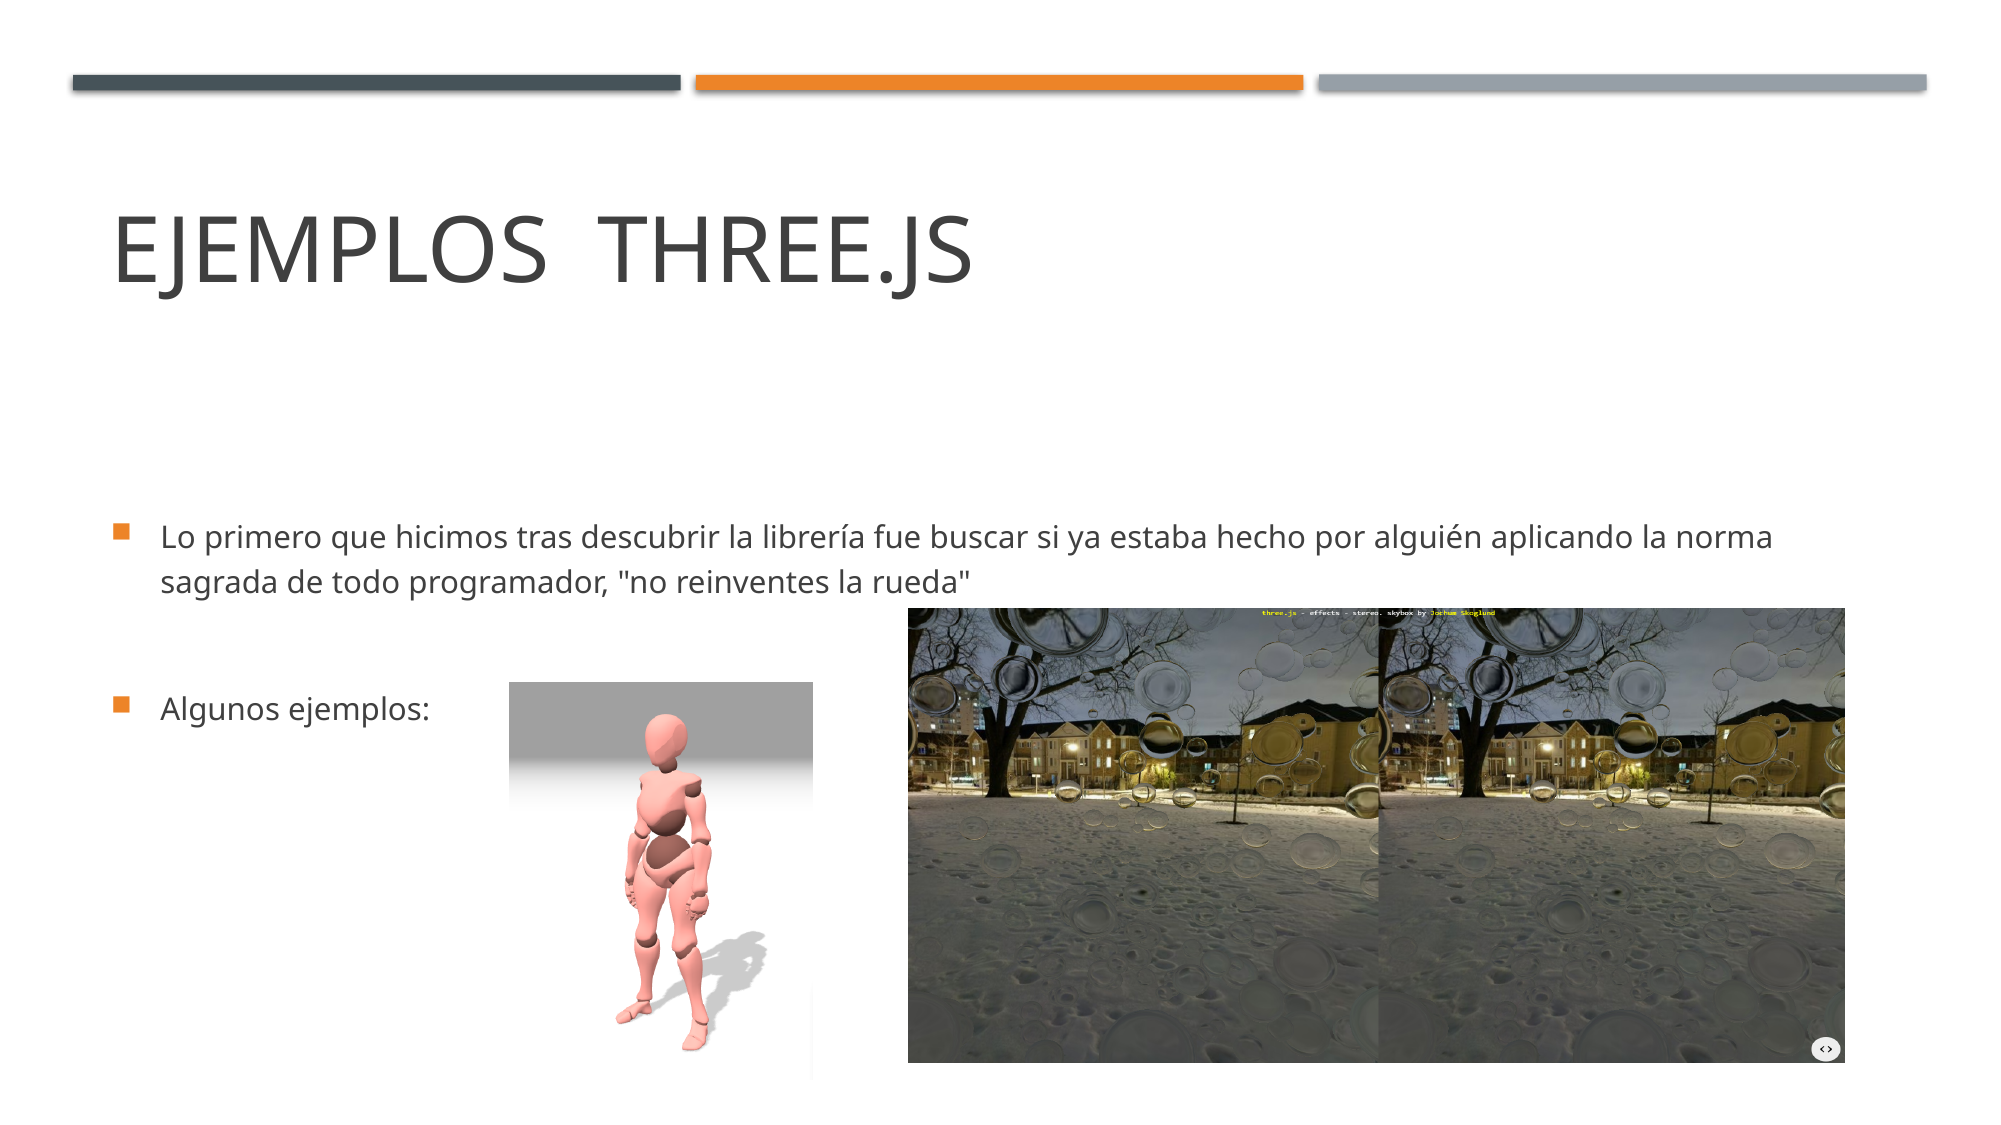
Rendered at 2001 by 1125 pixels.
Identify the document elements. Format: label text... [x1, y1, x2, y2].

list Lo primero que hicimos tras descubrir la librería fue buscar si ya estaba hecho por alguién aplicando la norma sagrada de todo programador, "no reinventes la rueda" Algunos ejemplos: [95, 383, 1905, 981]
picture [908, 607, 1846, 1064]
title Ejemplos three.js [95, 115, 1905, 311]
picture [508, 681, 813, 1081]
